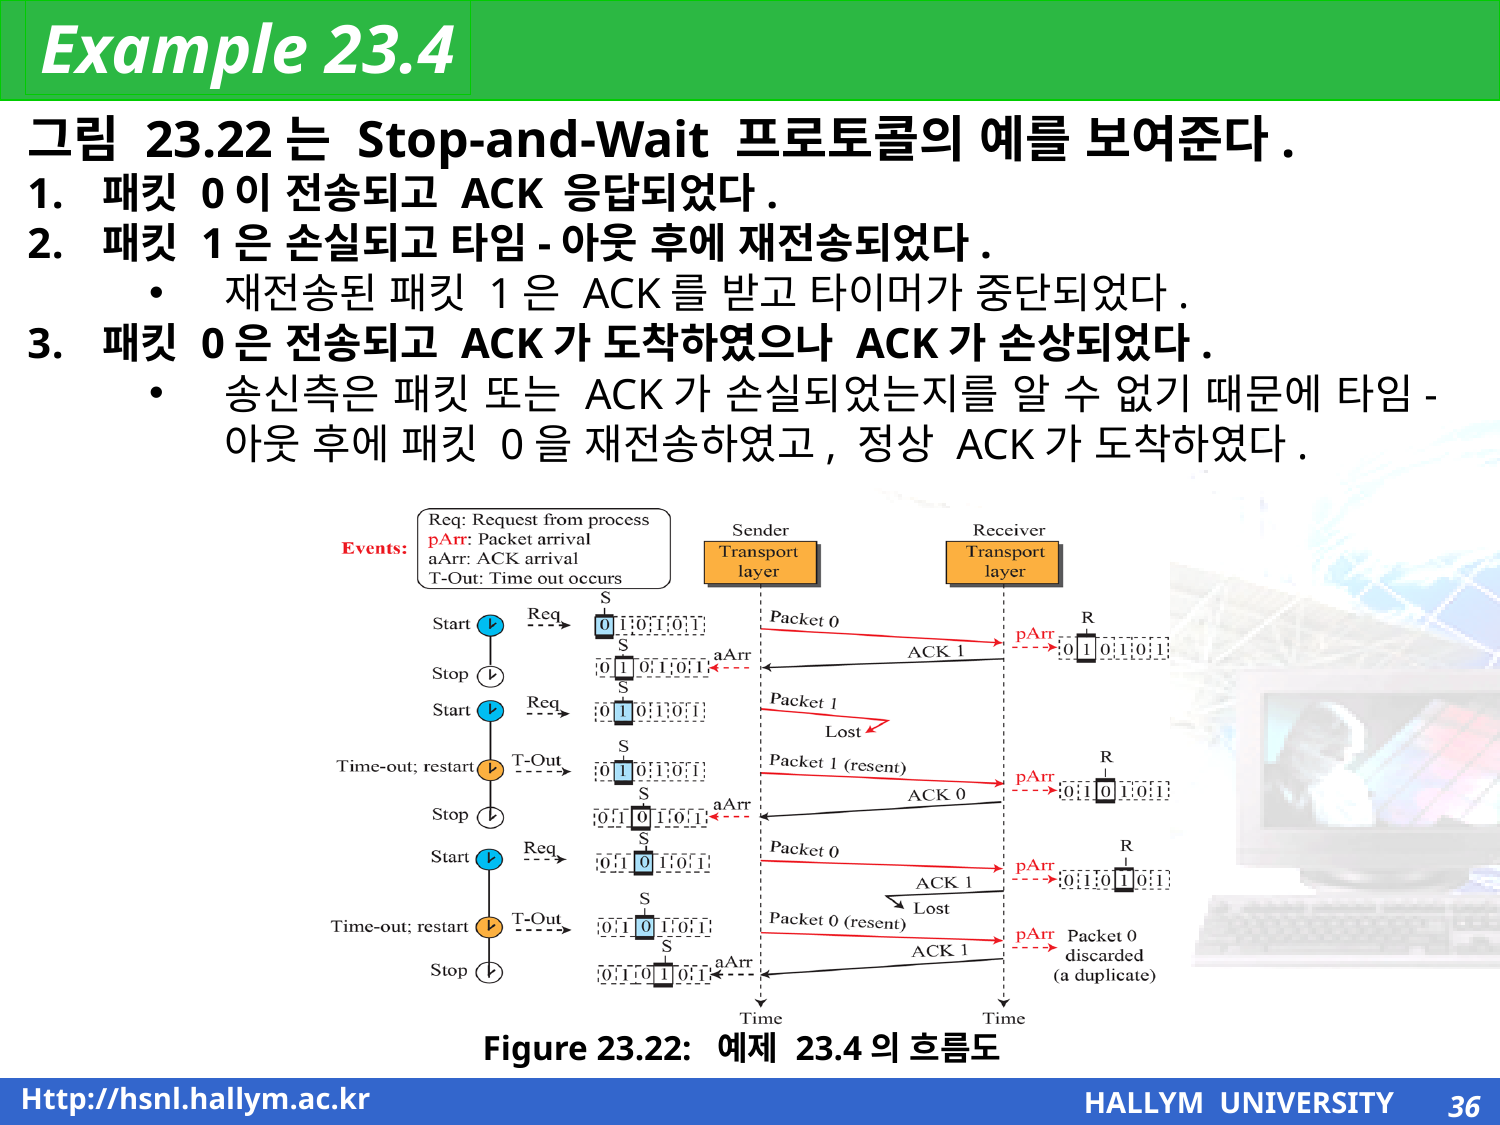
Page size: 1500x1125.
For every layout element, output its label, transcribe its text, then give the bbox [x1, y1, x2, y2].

text_box Figure 23.22: 예제 23.4의 흐름도 [112, 1022, 1372, 1072]
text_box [0, 0, 1500, 101]
slide_number 36 [1182, 1080, 1496, 1125]
text_box 그림 23.22는 Stop-and-Wait 프로토콜의 예를 보여준다. 패킷 0이 전송되고 ACK 응답되었다. 패킷 1은 손실되고 타임-아웃 후에 재전송되었다. 재전송된 패킷 1은 ACK를 받고 타이머가 중단되었다. 패킷 0은 전송되고 ACK가 도착하였으나 ACK가 손상되었다. 송신측은 패킷 또는 ACK가 손실되었는지를 알 수 없기 때문에 타임-아웃 후에 패킷 0을 재전송하였고, 정상 ACK가 도착하였다. [12, 109, 1463, 475]
picture [330, 508, 1170, 1030]
